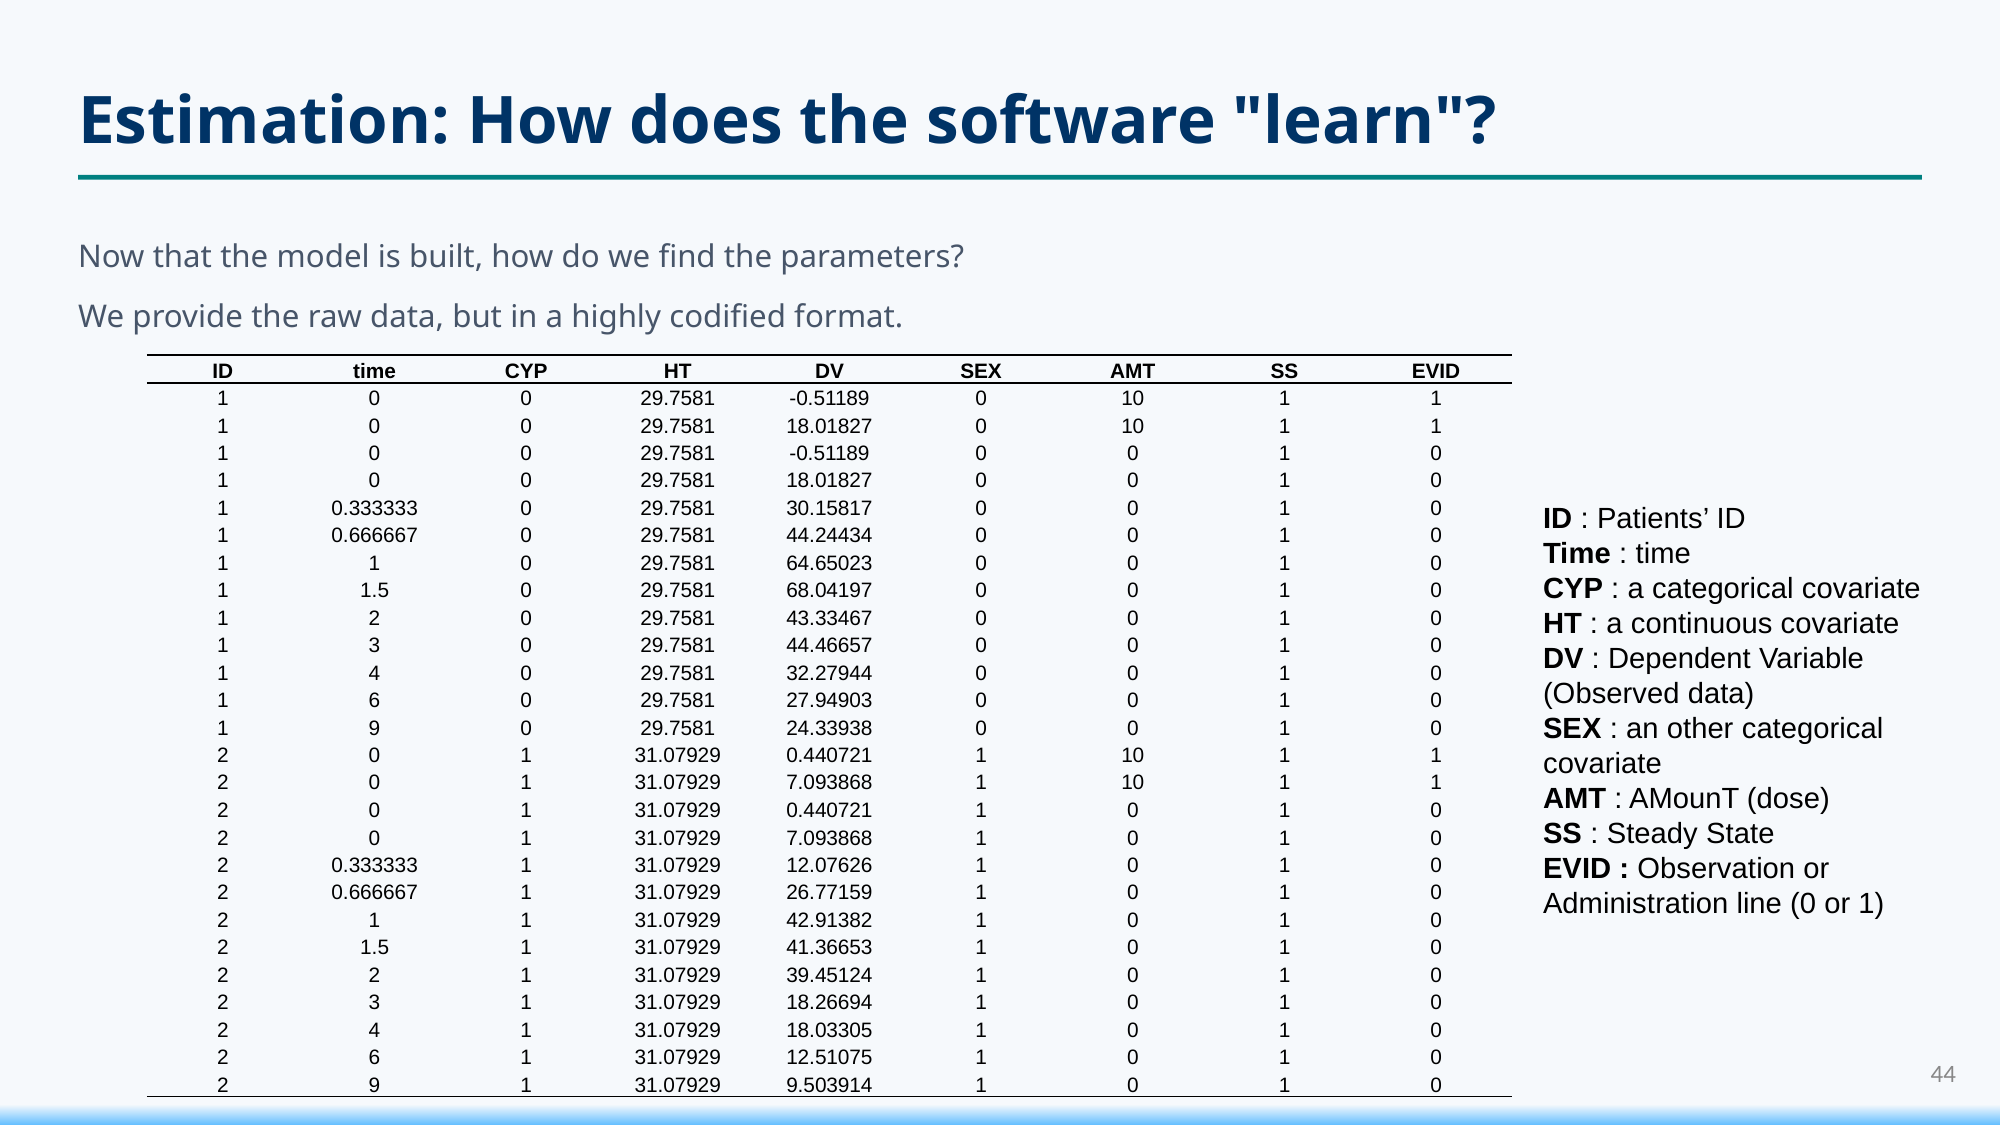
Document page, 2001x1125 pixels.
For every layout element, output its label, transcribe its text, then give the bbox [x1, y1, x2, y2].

table_cell 1 [450, 877, 602, 904]
table_cell 9.503914 [754, 1069, 905, 1096]
table_cell 0 [1057, 1069, 1209, 1096]
table_cell 0 [905, 547, 1057, 575]
table_header CYP [450, 356, 602, 382]
table_cell 1 [1209, 685, 1360, 712]
table_cell 12.51075 [754, 1042, 905, 1069]
table_cell 0 [1360, 1042, 1512, 1069]
table_cell 18.01827 [754, 410, 905, 438]
table_cell 18.01827 [754, 465, 905, 492]
table_cell 0.440721 [754, 795, 905, 822]
table_cell 29.7581 [602, 492, 754, 520]
table_cell 10 [1057, 740, 1209, 767]
table_cell 29.7581 [602, 520, 754, 547]
table_cell 0 [1360, 1014, 1512, 1042]
table_cell 10 [1057, 410, 1209, 438]
table_cell 10 [1057, 767, 1209, 795]
table_cell 0 [1057, 932, 1209, 959]
table_cell 2 [147, 959, 299, 987]
table_cell 1 [450, 1069, 602, 1096]
table_cell 0 [299, 410, 450, 438]
text_box Estimation: How does the software "learn"? [78, 78, 2000, 157]
table_cell 1 [147, 438, 299, 465]
table_cell 31.07929 [602, 877, 754, 904]
table_cell 31.07929 [602, 932, 754, 959]
table_cell 0 [905, 438, 1057, 465]
table_cell 1 [1209, 384, 1360, 410]
table_cell 1 [147, 384, 299, 410]
table_cell 1 [450, 932, 602, 959]
table_cell 0 [1360, 712, 1512, 740]
table_cell 3 [299, 630, 450, 657]
table_cell 0 [1360, 959, 1512, 987]
table_cell 1 [1209, 438, 1360, 465]
table_cell 1 [1209, 987, 1360, 1014]
table_cell 1 [1209, 932, 1360, 959]
table_cell 29.7581 [602, 465, 754, 492]
table_cell 1 [905, 767, 1057, 795]
table_cell 0 [1360, 904, 1512, 932]
table_cell 0 [905, 685, 1057, 712]
table_cell 0 [299, 740, 450, 767]
table_cell 41.36653 [754, 932, 905, 959]
table_cell 29.7581 [602, 384, 754, 410]
table_cell 1 [147, 575, 299, 602]
table_cell 1 [450, 987, 602, 1014]
table_cell 0 [299, 767, 450, 795]
table_cell 1 [450, 959, 602, 987]
table_cell 0 [1057, 575, 1209, 602]
table_cell 0 [905, 410, 1057, 438]
table_cell 0 [1057, 712, 1209, 740]
table_cell 1 [1209, 877, 1360, 904]
table_cell 0 [1057, 795, 1209, 822]
table_cell -0.51189 [754, 438, 905, 465]
table_cell 1 [299, 904, 450, 932]
table_cell 0 [1360, 877, 1512, 904]
table_cell 0 [1057, 657, 1209, 685]
table_header SS [1209, 356, 1360, 382]
table_cell 0 [1057, 630, 1209, 657]
table_cell 29.7581 [602, 438, 754, 465]
table_cell 18.26694 [754, 987, 905, 1014]
table_cell 0 [299, 795, 450, 822]
table_cell 68.04197 [754, 575, 905, 602]
table_cell 1 [1209, 520, 1360, 547]
table_cell 0 [1057, 438, 1209, 465]
table_cell 31.07929 [602, 904, 754, 932]
table_cell 2 [147, 822, 299, 849]
table_cell 1 [905, 932, 1057, 959]
table_cell 1 [147, 602, 299, 630]
table_cell 9 [299, 1069, 450, 1096]
table_cell 1.5 [299, 932, 450, 959]
table_cell 0 [1057, 492, 1209, 520]
table_cell 1 [1209, 712, 1360, 740]
table_cell 0.333333 [299, 849, 450, 877]
table_cell 0 [1057, 465, 1209, 492]
table_cell 1 [1209, 547, 1360, 575]
table_cell 0 [905, 712, 1057, 740]
table_cell 2 [147, 932, 299, 959]
table_cell 0 [1057, 987, 1209, 1014]
table_cell 1 [905, 822, 1057, 849]
table_cell 43.33467 [754, 602, 905, 630]
table_cell 0 [450, 712, 602, 740]
table_cell 0 [1057, 877, 1209, 904]
table_cell 26.77159 [754, 877, 905, 904]
table_cell 1 [905, 1069, 1057, 1096]
table_cell 1 [905, 1042, 1057, 1069]
table_cell 2 [147, 877, 299, 904]
table_cell 29.7581 [602, 630, 754, 657]
table_cell 0 [450, 384, 602, 410]
table_cell 10 [1057, 384, 1209, 410]
table_header EVID [1360, 356, 1512, 382]
table_cell 44.24434 [754, 520, 905, 547]
table_cell 1 [450, 1014, 602, 1042]
table_cell 0 [1360, 849, 1512, 877]
table_cell 1 [1360, 410, 1512, 438]
table_cell 29.7581 [602, 657, 754, 685]
table_cell 31.07929 [602, 795, 754, 822]
table_cell 0 [1360, 987, 1512, 1014]
table_cell 2 [147, 1069, 299, 1096]
table_cell 0 [1360, 630, 1512, 657]
table_cell 0 [450, 438, 602, 465]
table_cell 1 [905, 795, 1057, 822]
table_cell 0 [1360, 438, 1512, 465]
table_cell 1 [147, 657, 299, 685]
table_cell 29.7581 [602, 547, 754, 575]
table_cell 0 [905, 384, 1057, 410]
table_cell 2 [299, 602, 450, 630]
table_cell 0 [450, 547, 602, 575]
table_cell 0 [450, 630, 602, 657]
table_cell 1 [450, 1042, 602, 1069]
table_cell 31.07929 [602, 1042, 754, 1069]
table_header SEX [905, 356, 1057, 382]
table_header DV [754, 356, 905, 382]
table_cell 31.07929 [602, 1014, 754, 1042]
table_cell 0.666667 [299, 520, 450, 547]
table_cell 1 [147, 520, 299, 547]
table_cell 1 [1209, 767, 1360, 795]
table_cell 0 [1057, 685, 1209, 712]
table_cell 1 [147, 712, 299, 740]
table_cell 27.94903 [754, 685, 905, 712]
table_cell 2 [147, 795, 299, 822]
table_cell 0 [1360, 547, 1512, 575]
text_box ID : Patients’ ID Time : time CYP : a categorical covariate HT : a continuous covariate DV : Dependent Variable (Observed data) SEX : an other categorical covariate AMT : AMounT (dose) SS : Steady State EVID : Observation or Administration line (0 or 1) [1528, 492, 1989, 927]
table_cell 0 [1057, 1042, 1209, 1069]
table_cell 1 [1209, 657, 1360, 685]
text_box Now that the model is built, how do we find the parameters? We provide the raw data, but in a highly codified format. [78, 213, 1922, 334]
table_cell 64.65023 [754, 547, 905, 575]
table_cell 31.07929 [602, 1069, 754, 1096]
table_cell 1 [905, 959, 1057, 987]
table_cell 0 [1057, 547, 1209, 575]
table_cell 0 [1360, 685, 1512, 712]
table_cell 1 [1209, 959, 1360, 987]
table_cell 1 [905, 877, 1057, 904]
table_cell 0 [1360, 520, 1512, 547]
slide_number 44 [1621, 1042, 1972, 1103]
table_cell 0 [450, 410, 602, 438]
table_cell 1 [1209, 904, 1360, 932]
table_cell 4 [299, 1014, 450, 1042]
table_cell 31.07929 [602, 822, 754, 849]
table_cell 2 [147, 767, 299, 795]
table_cell 31.07929 [602, 740, 754, 767]
table_cell 0 [299, 438, 450, 465]
table_cell 0 [299, 465, 450, 492]
table_cell 1 [147, 547, 299, 575]
table_cell 1 [1209, 822, 1360, 849]
table_cell 0 [1057, 822, 1209, 849]
table_cell 0 [905, 492, 1057, 520]
table_cell 1 [905, 904, 1057, 932]
table_cell 0 [1360, 932, 1512, 959]
table_cell 0 [450, 575, 602, 602]
table_cell 1 [450, 822, 602, 849]
table_cell 0 [1360, 492, 1512, 520]
table_cell 0 [1360, 795, 1512, 822]
table_cell 1 [1209, 630, 1360, 657]
table_cell 24.33938 [754, 712, 905, 740]
table_cell 4 [299, 657, 450, 685]
table_cell 1.5 [299, 575, 450, 602]
table_cell 1 [1209, 849, 1360, 877]
table_cell 0 [299, 384, 450, 410]
table_cell 31.07929 [602, 849, 754, 877]
table_cell 1 [905, 1014, 1057, 1042]
table_cell 1 [905, 987, 1057, 1014]
table_cell 1 [147, 492, 299, 520]
table_cell 29.7581 [602, 575, 754, 602]
table_cell 29.7581 [602, 602, 754, 630]
table_cell 1 [1209, 1014, 1360, 1042]
table_cell 0 [1057, 1014, 1209, 1042]
table_cell 1 [1209, 1042, 1360, 1069]
table_cell 7.093868 [754, 767, 905, 795]
table_cell 0 [1360, 657, 1512, 685]
table_cell 0 [905, 575, 1057, 602]
table_header ID [147, 356, 299, 382]
table_cell 31.07929 [602, 987, 754, 1014]
table_cell 6 [299, 1042, 450, 1069]
table_cell 1 [1209, 575, 1360, 602]
table_cell 2 [147, 904, 299, 932]
table_cell 0 [450, 657, 602, 685]
table_cell 0 [1057, 904, 1209, 932]
table_cell 2 [147, 849, 299, 877]
table_cell 1 [147, 410, 299, 438]
table_cell 31.07929 [602, 959, 754, 987]
table_cell 1 [299, 547, 450, 575]
table_cell 0 [1057, 520, 1209, 547]
table_header time [299, 356, 450, 382]
table_cell 0 [905, 520, 1057, 547]
table_cell 12.07626 [754, 849, 905, 877]
table_cell 0 [450, 520, 602, 547]
table_cell 1 [450, 849, 602, 877]
table_cell 3 [299, 987, 450, 1014]
table_cell 18.03305 [754, 1014, 905, 1042]
table_cell 9 [299, 712, 450, 740]
table_cell 1 [450, 795, 602, 822]
table_cell 1 [147, 685, 299, 712]
table_cell 0 [905, 602, 1057, 630]
table_cell 0 [450, 602, 602, 630]
table_cell 0 [1360, 602, 1512, 630]
table_cell 1 [450, 740, 602, 767]
table_cell 2 [147, 1014, 299, 1042]
table_cell 1 [147, 465, 299, 492]
table_cell 1 [1360, 740, 1512, 767]
table_header HT [602, 356, 754, 382]
table_cell 0 [1057, 602, 1209, 630]
table_cell 2 [299, 959, 450, 987]
table_cell 42.91382 [754, 904, 905, 932]
table_cell 0 [450, 465, 602, 492]
text_box [78, 174, 1922, 180]
table_cell 1 [450, 767, 602, 795]
table_cell 1 [1209, 1069, 1360, 1096]
table_cell 0 [1360, 575, 1512, 602]
table_cell 1 [1360, 384, 1512, 410]
table_cell 29.7581 [602, 685, 754, 712]
table_cell 1 [450, 904, 602, 932]
table_cell -0.51189 [754, 384, 905, 410]
table_cell 1 [905, 740, 1057, 767]
table_cell 7.093868 [754, 822, 905, 849]
table_cell 1 [1209, 492, 1360, 520]
table_cell 0.666667 [299, 877, 450, 904]
table_cell 0 [905, 657, 1057, 685]
table_cell 6 [299, 685, 450, 712]
table_cell 0 [1360, 1069, 1512, 1096]
table_cell 0 [450, 685, 602, 712]
table_cell 0 [905, 465, 1057, 492]
table_cell 0 [1360, 465, 1512, 492]
table_cell 0.333333 [299, 492, 450, 520]
table_cell 1 [1209, 602, 1360, 630]
table_cell 29.7581 [602, 712, 754, 740]
table_cell 44.46657 [754, 630, 905, 657]
table_cell 2 [147, 1042, 299, 1069]
table_cell 0 [1360, 822, 1512, 849]
table_cell 2 [147, 740, 299, 767]
table_cell 1 [1209, 410, 1360, 438]
table_cell 0.440721 [754, 740, 905, 767]
table_cell 0 [450, 492, 602, 520]
table_header AMT [1057, 356, 1209, 382]
table_cell 0 [905, 630, 1057, 657]
table_cell 30.15817 [754, 492, 905, 520]
table_cell 1 [1209, 795, 1360, 822]
table_cell 31.07929 [602, 767, 754, 795]
table_cell 2 [147, 987, 299, 1014]
table_cell 1 [147, 630, 299, 657]
table_cell 0 [1057, 849, 1209, 877]
table_cell 29.7581 [602, 410, 754, 438]
table_cell 1 [905, 849, 1057, 877]
table_cell 39.45124 [754, 959, 905, 987]
table_cell 0 [1057, 959, 1209, 987]
table_cell 32.27944 [754, 657, 905, 685]
table_cell 1 [1360, 767, 1512, 795]
table_cell 1 [1209, 740, 1360, 767]
table_cell 0 [299, 822, 450, 849]
table_cell 1 [1209, 465, 1360, 492]
